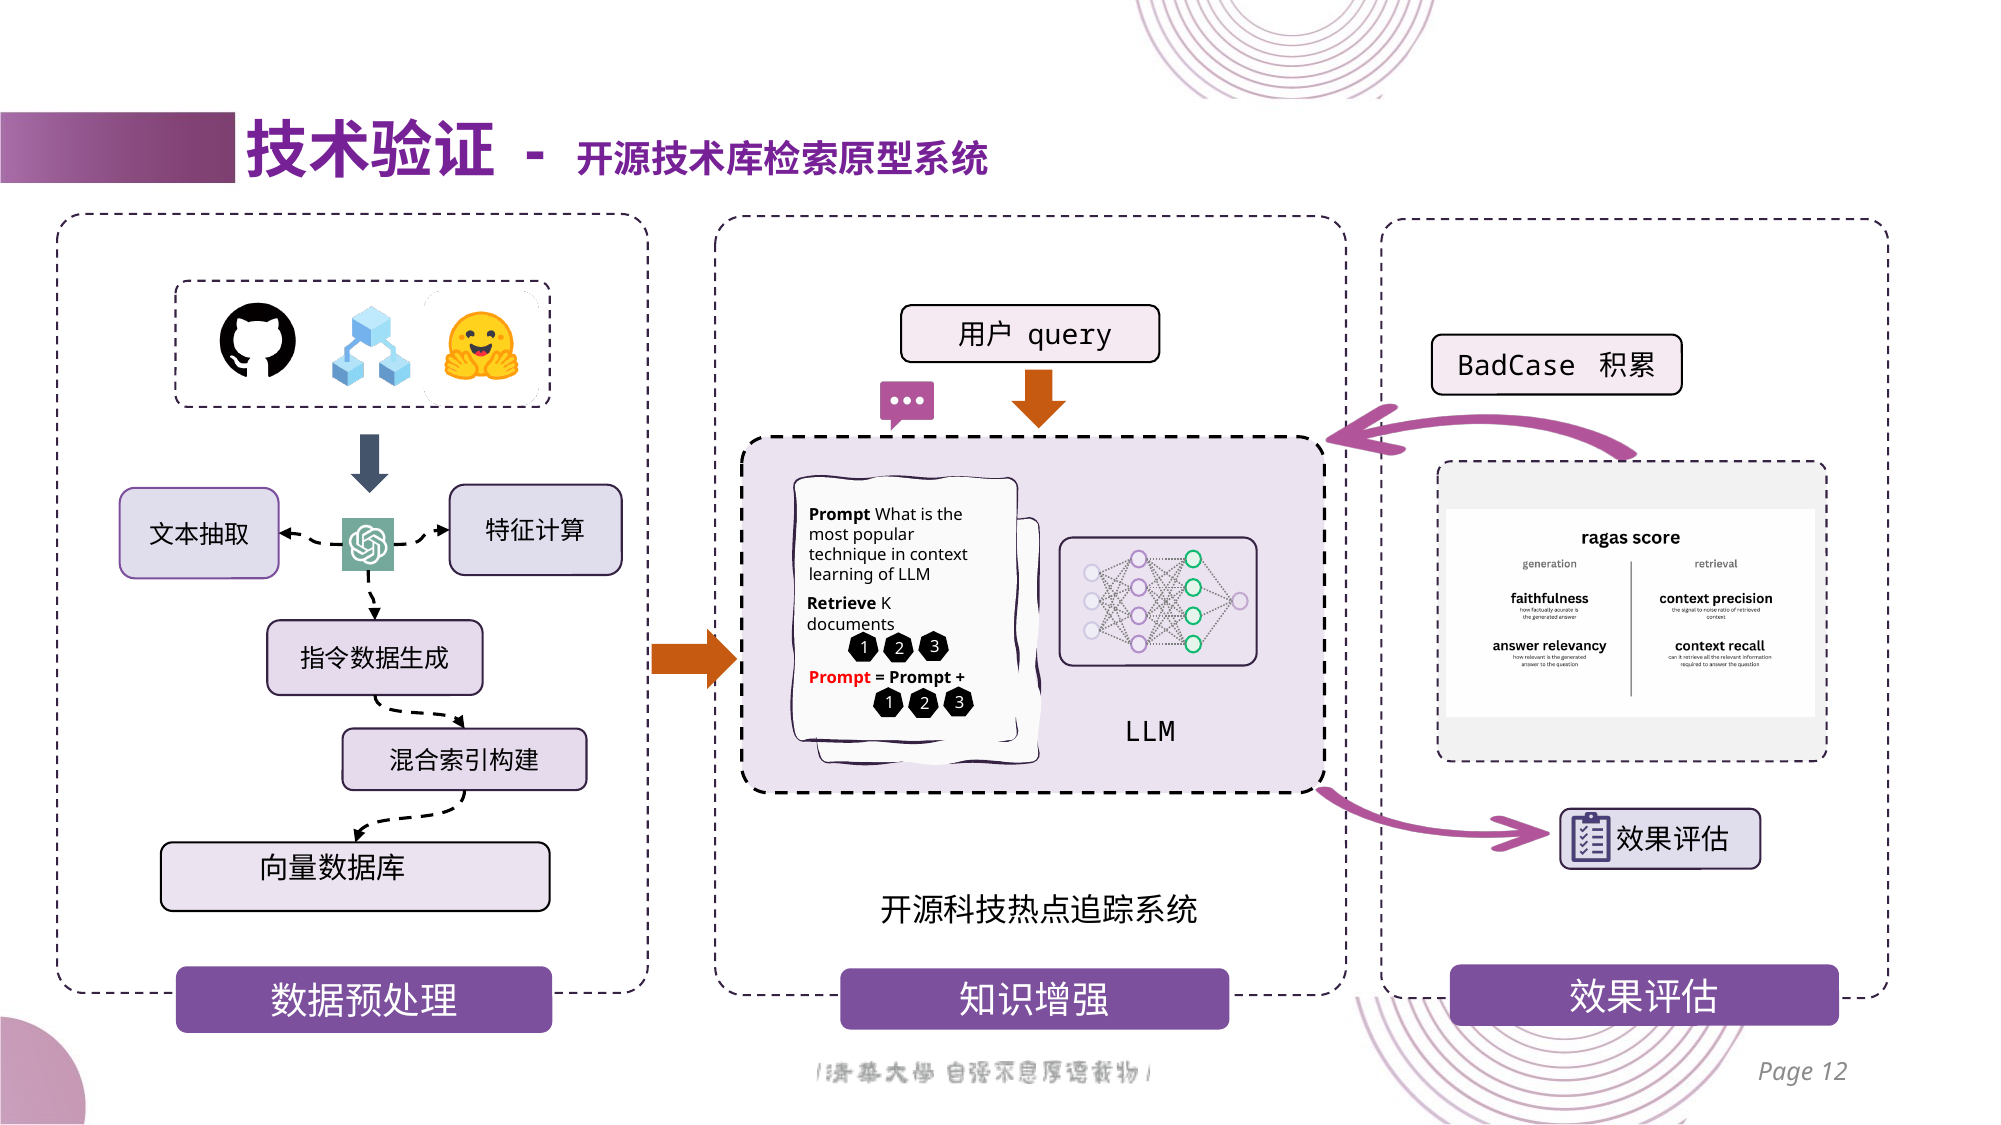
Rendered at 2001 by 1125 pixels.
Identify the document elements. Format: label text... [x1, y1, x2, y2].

text_box [56, 212, 649, 994]
text_box [650, 626, 739, 692]
text_box 文本抽取 [118, 486, 280, 580]
text_box 指令数据生成 [266, 619, 484, 697]
text_box 用户 query [943, 308, 1128, 358]
text_box [1483, 460, 1828, 763]
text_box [1560, 807, 1761, 869]
text_box [348, 433, 392, 495]
text_box [900, 304, 1161, 364]
text_box 知识增强 [839, 967, 1231, 1031]
text_box [714, 215, 1348, 997]
slide_number Page 12 [1412, 1042, 1863, 1103]
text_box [175, 280, 550, 407]
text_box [393, 529, 450, 545]
text_box 效果评估 [1448, 963, 1841, 1027]
text_box BadCase 积累 [1552, 333, 1683, 396]
text_box 混合索引构建 [341, 727, 588, 792]
text_box 开源科技热点追踪系统 [865, 882, 1213, 936]
text_box [1008, 368, 1069, 430]
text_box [346, 591, 397, 599]
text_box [741, 436, 1325, 793]
text_box [159, 841, 551, 913]
text_box 特征计算 [448, 483, 623, 577]
text_box 数据预处理 [174, 965, 554, 1034]
text_box 向量数据库 [245, 842, 422, 893]
picture [0, 0, 2001, 1125]
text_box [383, 761, 437, 871]
text_box [1380, 218, 1890, 1000]
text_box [278, 533, 343, 545]
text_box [403, 666, 437, 757]
text_box [1436, 620, 1445, 677]
title 技术验证 - 开源技术库检索原型系统 [230, 106, 1244, 198]
